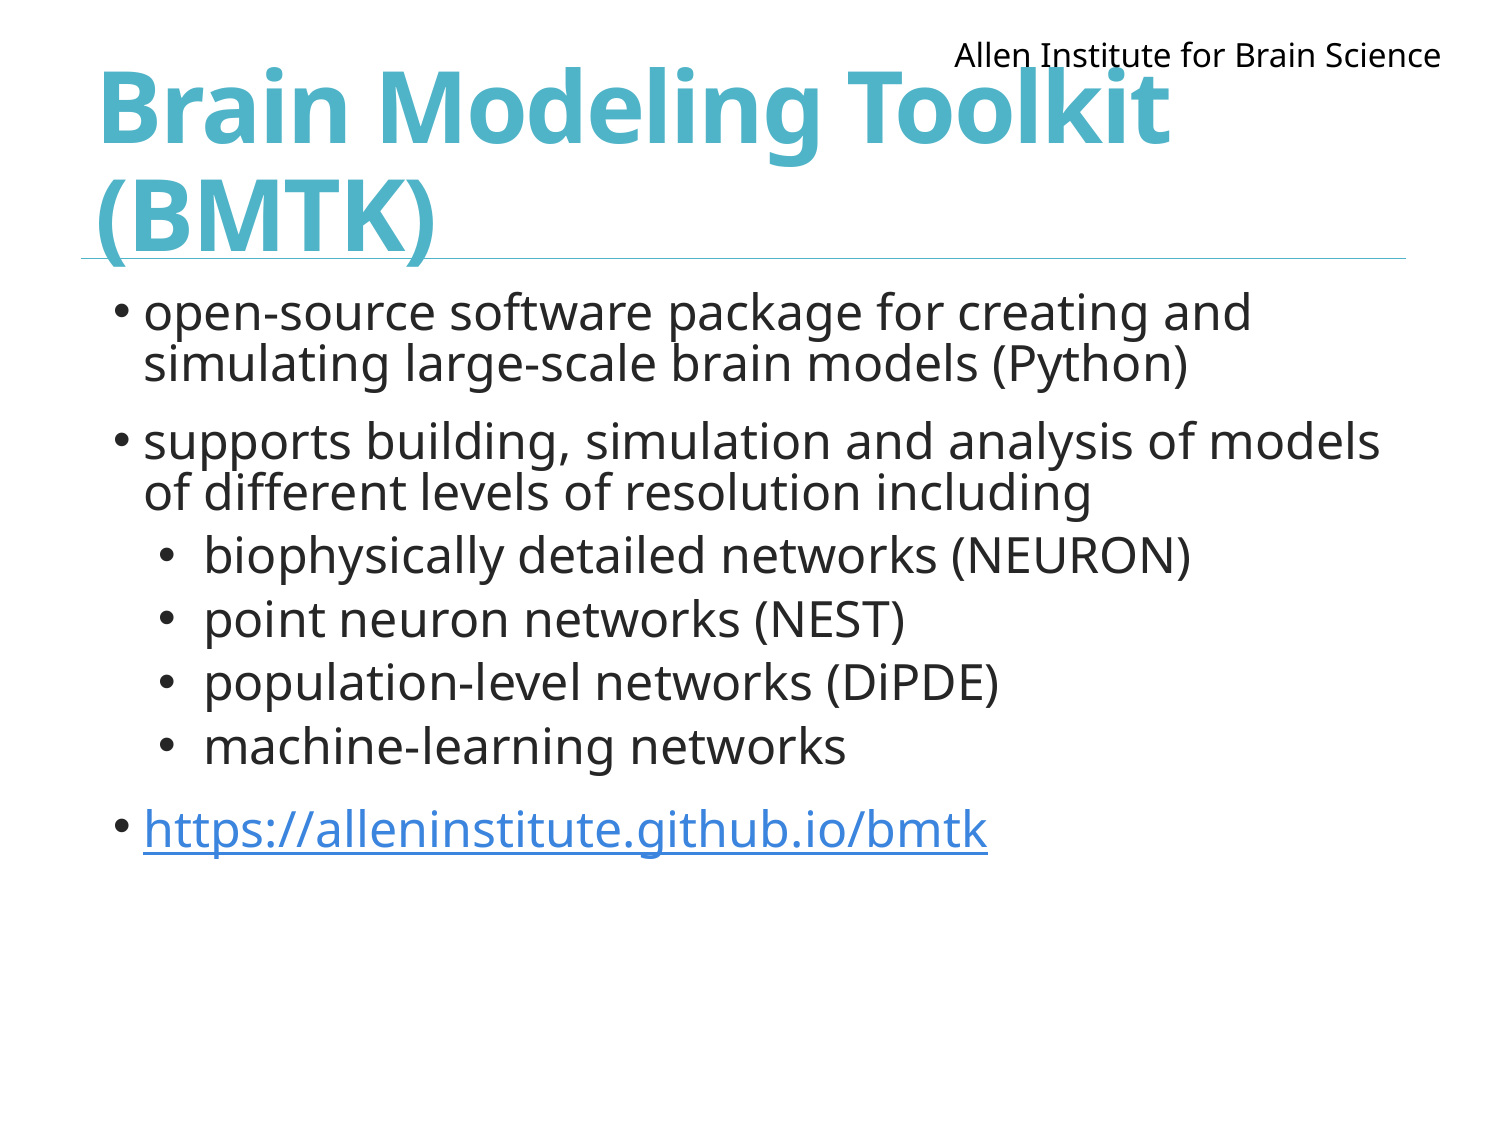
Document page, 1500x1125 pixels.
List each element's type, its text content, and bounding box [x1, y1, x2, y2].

text_box Allen Institute for Brain Science [80, 26, 1458, 81]
title Brain Modeling Toolkit (BMTK) [80, 81, 1407, 248]
list open-source software package for creating and simulating large-scale brain models (Python) supports building, simulation and analysis of models of different levels of resolution including biophysically detailed networks (NEURON) point neuron networks (NEST) population-level networks (DiPDE) machine-learning networks https://alleninstitute.github.io/bmtk [83, 282, 1407, 945]
